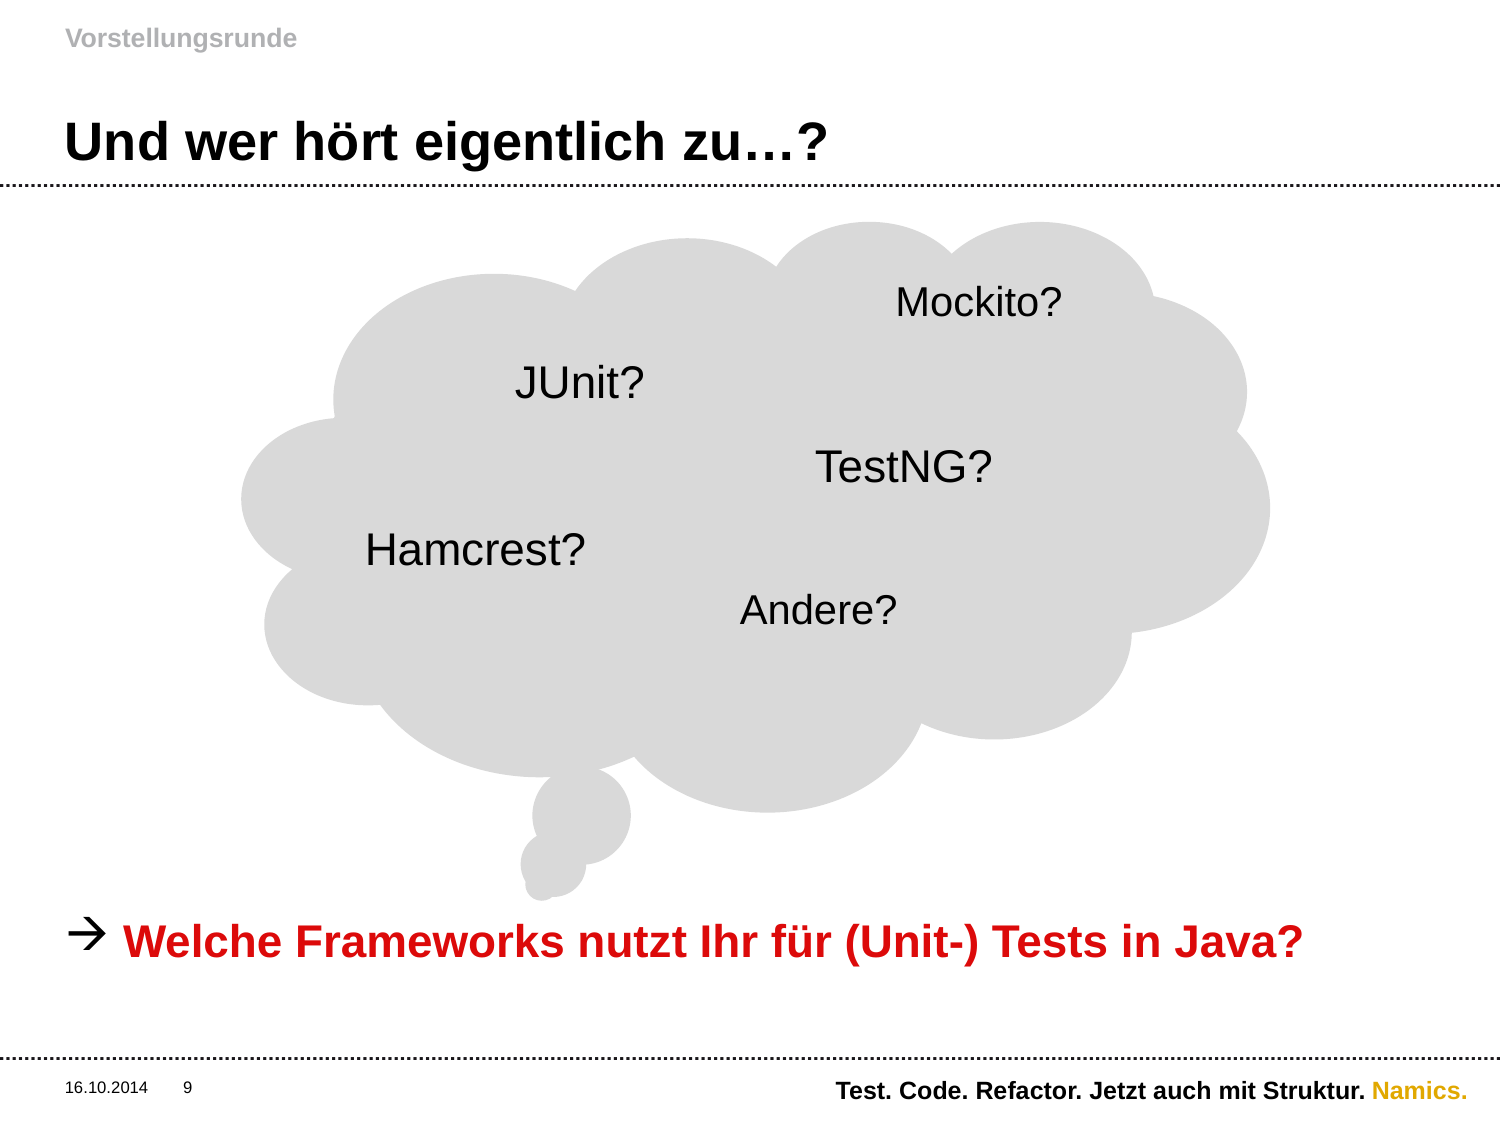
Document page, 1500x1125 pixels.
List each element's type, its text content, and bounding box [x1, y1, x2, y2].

footer Test. Code. Refactor. Jetzt auch mit Struktur. [331, 1067, 1367, 1113]
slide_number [64, 1077, 183, 1113]
slide_number 9 [183, 1077, 302, 1113]
list Vorstellungsrunde [64, 17, 1365, 54]
list Mockito? JUnit? TestNG? Hamcrest? Andere? Welche Frameworks nutzt Ihr für (Unit-) Tests in Java? [64, 211, 1365, 1039]
title Und wer hört eigentlich zu…? [64, 54, 1365, 172]
